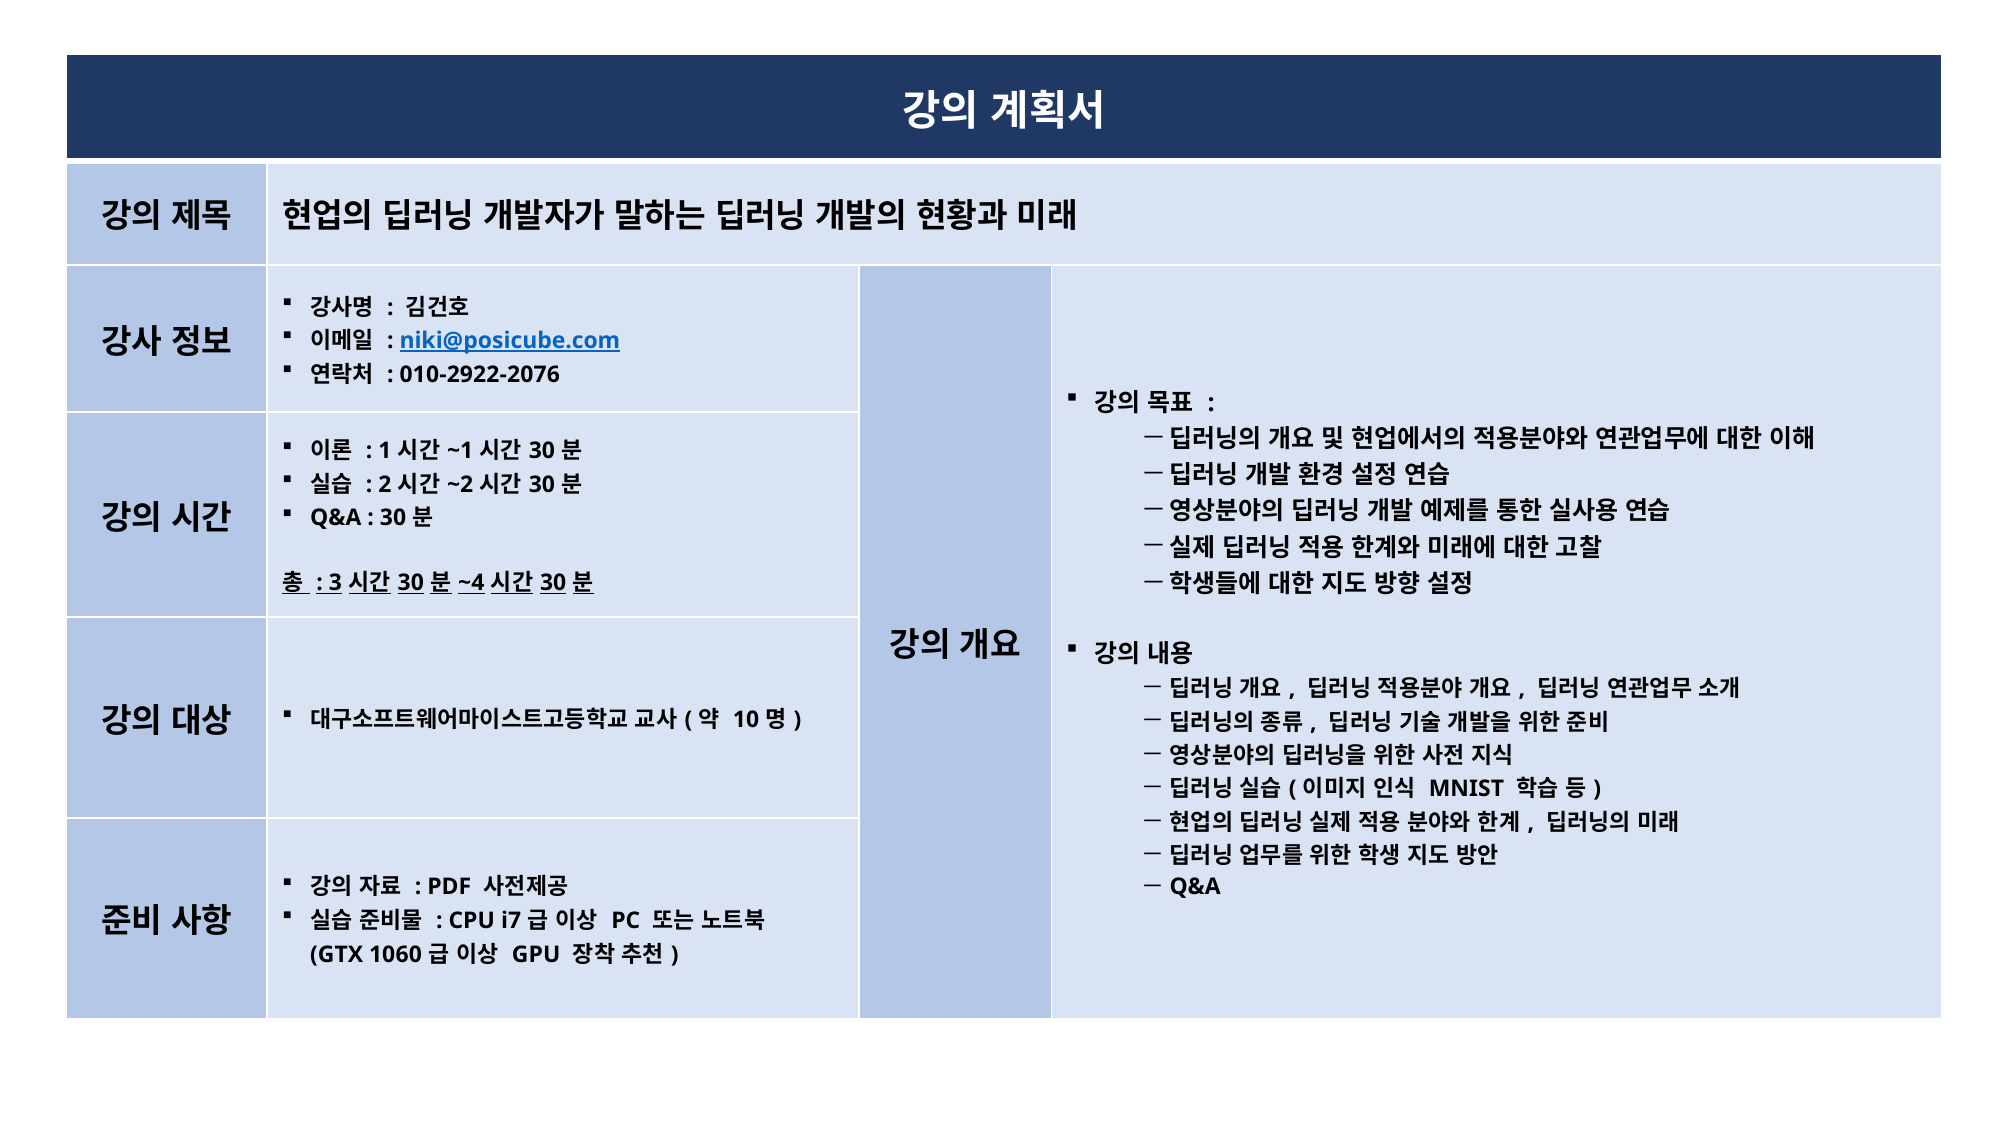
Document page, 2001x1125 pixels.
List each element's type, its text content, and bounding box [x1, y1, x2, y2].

table_cell 강사 정보 [67, 266, 266, 411]
table_cell 강의 목표 : 딥러닝의 개요 및 현업에서의 적용분야와 연관업무에 대한 이해 딥러닝 개발 환경 설정 연습 영상분야의 딥러닝 개발 예제를 통한 실사용 연습 실제 딥러닝 적용 한계와 미래에 대한 고찰 학생들에 대한 지도 방향 설정 강의 내용 딥러닝 개요, 딥러닝 적용분야 개요, 딥러닝 연관업무 소개 딥러닝의 종류, 딥러닝 기술 개발을 위한 준비 영상분야의 딥러닝을 위한 사전 지식 딥러닝 실습(이미지 인식 MNIST 학습 등) 현업의 딥러닝 실제 적용 분야와 한계, 딥러닝의 미래 딥러닝 업무를 위한 학생 지도 방안 Q&A [1052, 266, 1941, 1018]
table_cell 강의 개요 [860, 266, 1051, 1018]
table_cell 강의 시간 [67, 413, 266, 616]
table_cell 강의 대상 [67, 618, 266, 817]
table_cell 대구소프트웨어마이스트고등학교 교사(약 10명) [268, 618, 858, 817]
table_header 강의 계획서 [67, 55, 1941, 158]
table_cell 준비 사항 [67, 819, 266, 1018]
table_cell 강의 자료 : PDF 사전제공 실습 준비물 : CPU i7급 이상 PC 또는 노트북 (GTX 1060급 이상 GPU 장착 추천) [268, 819, 858, 1018]
table_cell 이론 : 1시간~1시간30분 실습 : 2시간~2시간30분 Q&A : 30분 총 : 3시간30분~4시간30분 [268, 413, 858, 616]
table_cell 강사명 : 김건호 이메일 : niki@posicube.com 연락처 : 010-2922-2076 [268, 266, 858, 411]
table_cell 강의 제목 [67, 164, 266, 264]
table_cell 현업의 딥러닝 개발자가 말하는 딥러닝 개발의 현황과 미래 [268, 164, 1941, 264]
